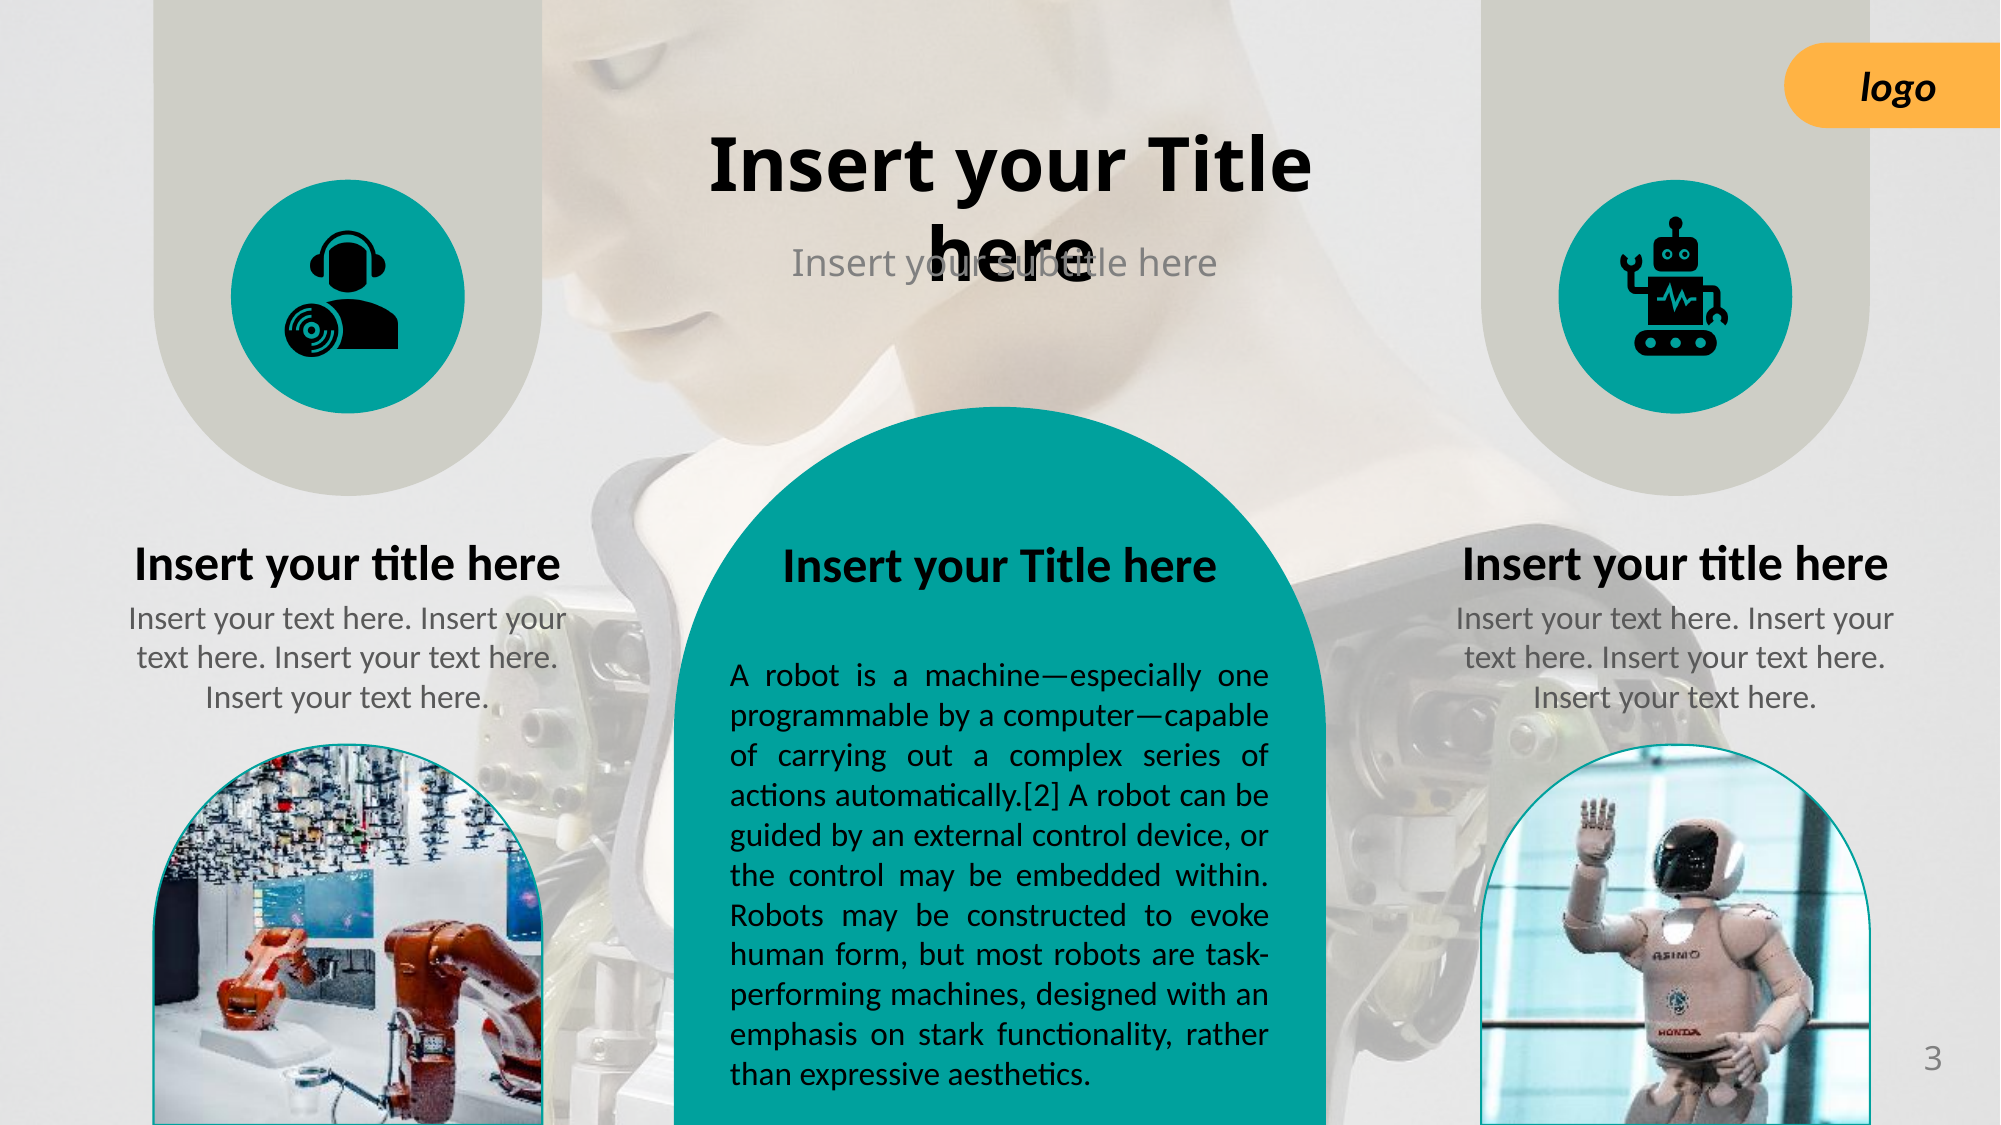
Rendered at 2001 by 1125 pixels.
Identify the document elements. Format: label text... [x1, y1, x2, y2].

text_box [672, 597, 1327, 1125]
text_box A robot is a machine—especially one programmable by a computer—capable of carrying out a complex series of actions automatically.[2] A robot can be guided by an external control device, or the control may be embedded within. Robots may be constructed to evoke human form, but most robots are task-performing machines, designed with an emphasis on stark functionality, rather than expressive aesthetics. [715, 645, 1285, 1100]
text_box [1784, 42, 2000, 129]
text_box [748, 405, 1252, 524]
text_box Insert your text here. Insert your text here. Insert your text here. Insert your text here. [1431, 588, 1920, 723]
text_box Insert your text here. Insert your text here. Insert your text here. Insert your text here. [103, 588, 592, 723]
text_box 3 [1908, 1016, 2000, 1102]
text_box Insert your Title here [702, 524, 1298, 600]
text_box Insert your subtitle here [720, 231, 1290, 292]
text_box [1558, 179, 1793, 414]
text_box Insert your title here [82, 522, 614, 598]
text_box [152, 0, 544, 497]
text_box Insert your title here [1410, 522, 1941, 598]
picture [1481, 744, 1870, 1125]
text_box [1480, 0, 1871, 497]
picture [153, 744, 543, 1125]
text_box Insert your Title here [613, 108, 1411, 304]
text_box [230, 179, 465, 414]
